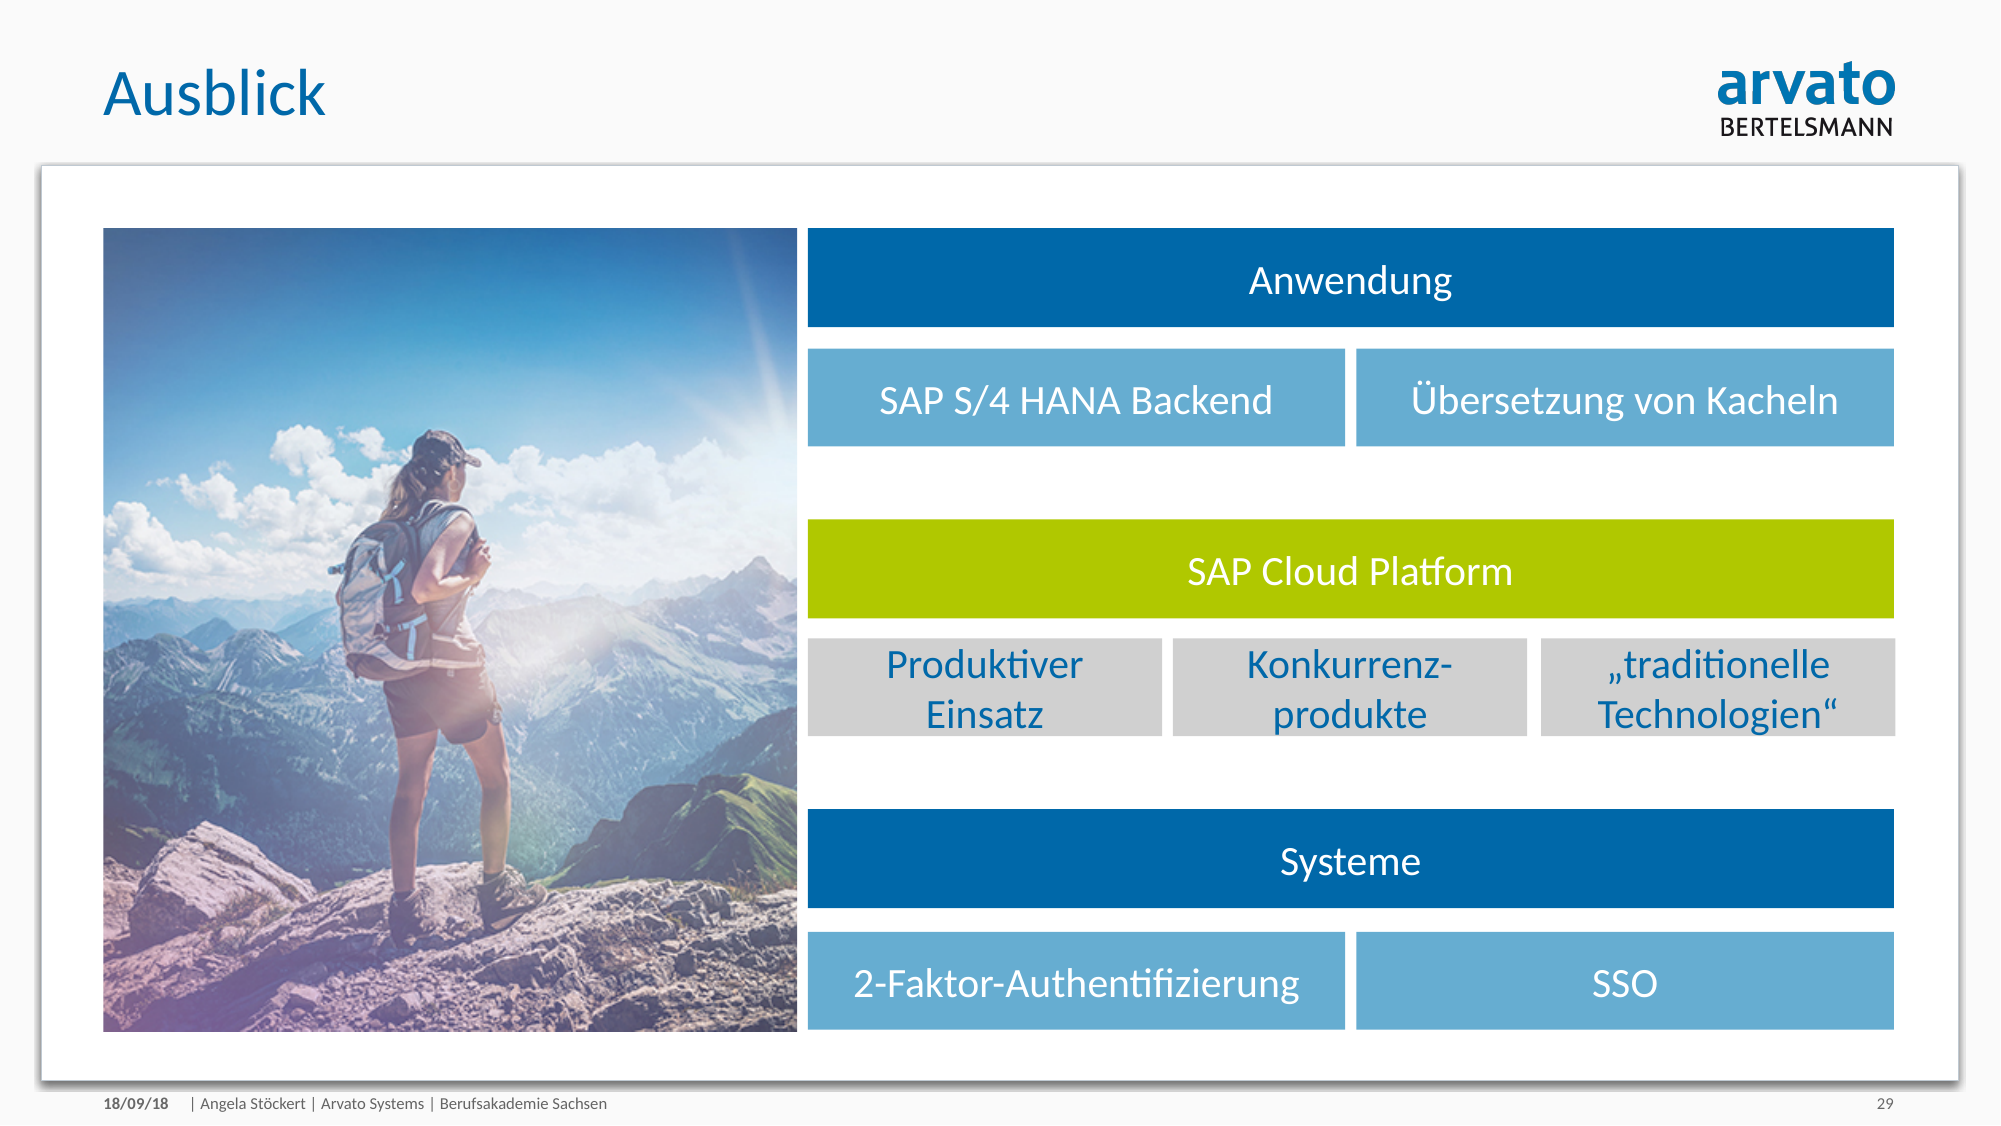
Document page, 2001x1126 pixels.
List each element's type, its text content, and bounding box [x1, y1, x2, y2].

slide_number 29 [1775, 1092, 1894, 1113]
text_box SSO [1356, 931, 1894, 1030]
text_box SAP Cloud Platform [806, 517, 1896, 621]
picture [1727, 89, 1737, 97]
picture [103, 227, 798, 1032]
text_box SAP S/4 HANA Backend [806, 347, 1347, 448]
text_box „traditionelle Technologien“ [1541, 638, 1896, 737]
text_box Übersetzung von Kacheln [1354, 347, 1896, 448]
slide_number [103, 1092, 187, 1113]
text_box Anwendung [806, 226, 1896, 329]
text_box Systeme [806, 807, 1896, 910]
text_box Produktiver Einsatz [807, 638, 1163, 737]
picture [1718, 61, 1895, 136]
text_box Konkurrenz-produkte [1172, 638, 1528, 737]
title Ausblick [103, 21, 1708, 167]
text_box 2-Faktor-Authentifizierung [807, 931, 1346, 1030]
picture [1872, 77, 1886, 98]
footer | Angela Stöckert | Arvato Systems | Berufsakademie Sachsen [188, 1092, 891, 1113]
